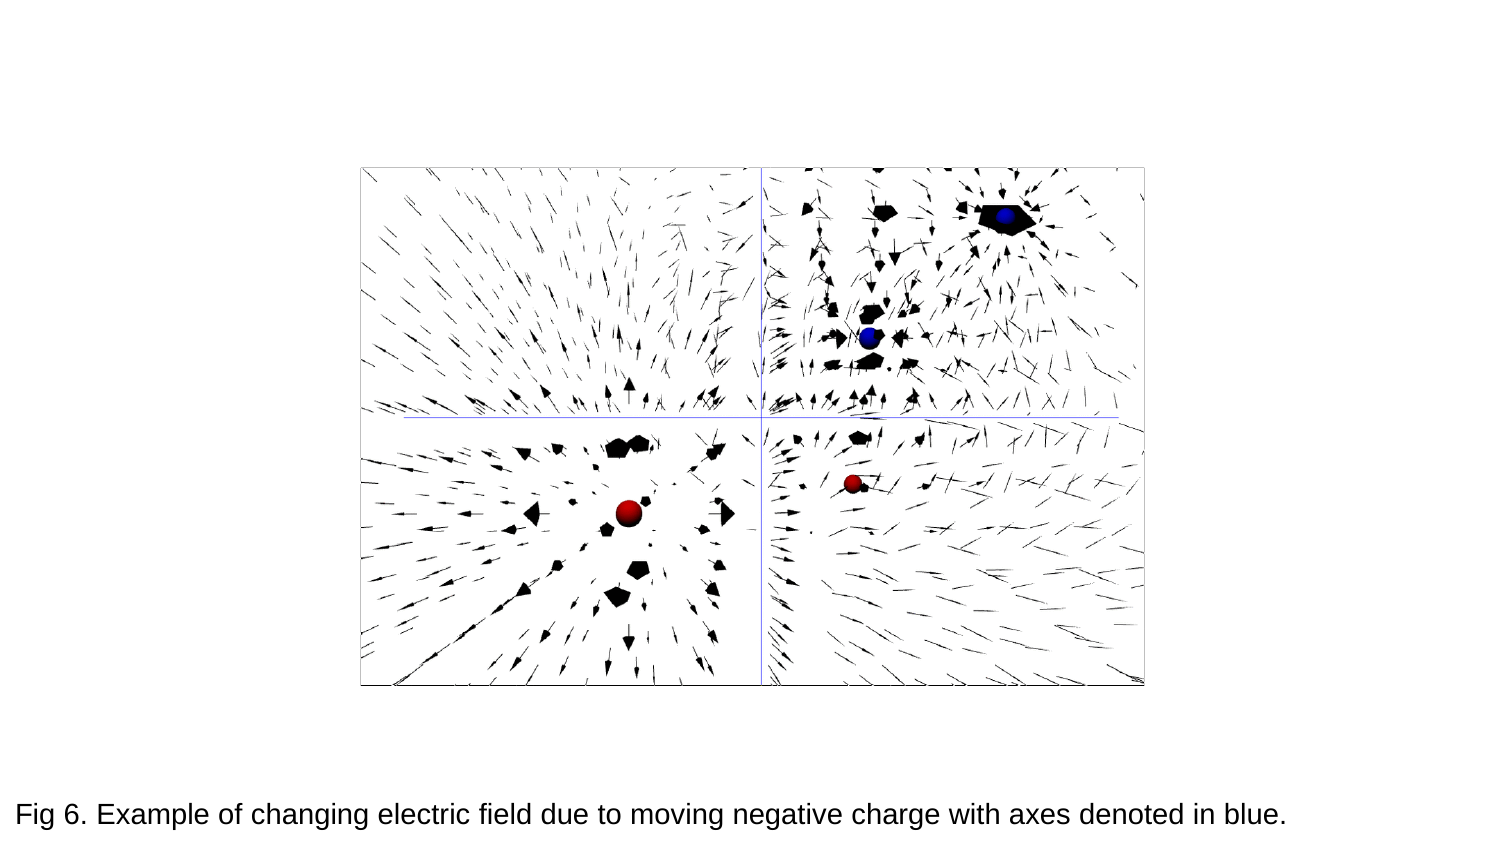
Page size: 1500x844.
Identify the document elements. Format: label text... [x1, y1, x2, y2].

text_box Fig 6. Example of changing electric field due to moving negative charge with axes denoted in blue. [0, 780, 1500, 844]
picture [339, 143, 1161, 701]
